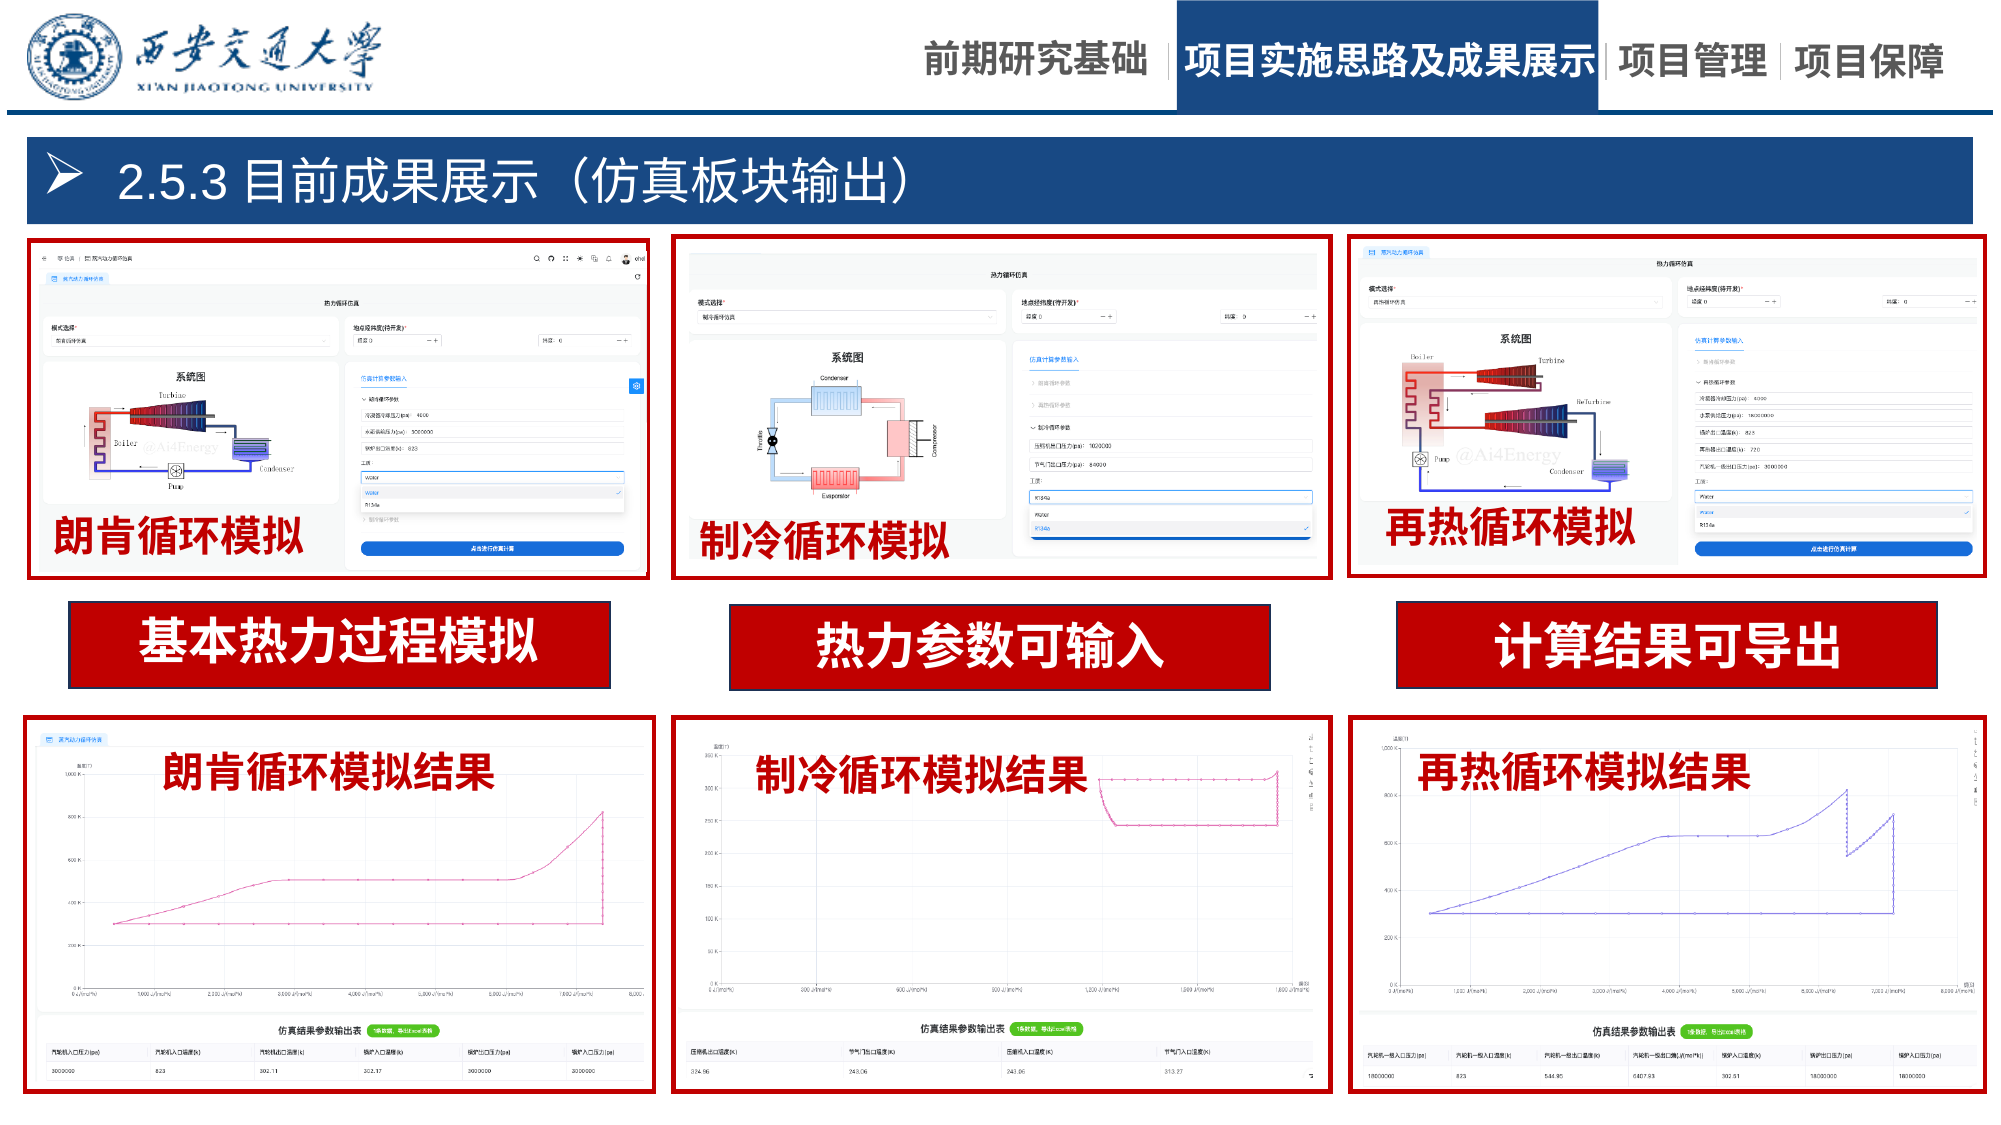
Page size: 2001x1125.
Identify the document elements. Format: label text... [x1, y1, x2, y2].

picture [27, 3, 414, 105]
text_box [29, 240, 673, 578]
text_box 基本热力过程模拟 [123, 602, 582, 677]
text_box 热力参数可输入 [800, 607, 1260, 682]
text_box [1349, 236, 1985, 577]
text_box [1350, 717, 1985, 1092]
text_box 计算结果可导出 [1478, 607, 1938, 682]
text_box [68, 601, 611, 689]
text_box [673, 236, 1331, 578]
text_box 2.5.3目前成果展示（仿真板块输出） [102, 142, 955, 217]
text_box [673, 717, 1331, 1092]
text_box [24, 717, 655, 1092]
text_box [1396, 601, 1938, 689]
text_box [729, 604, 1271, 691]
